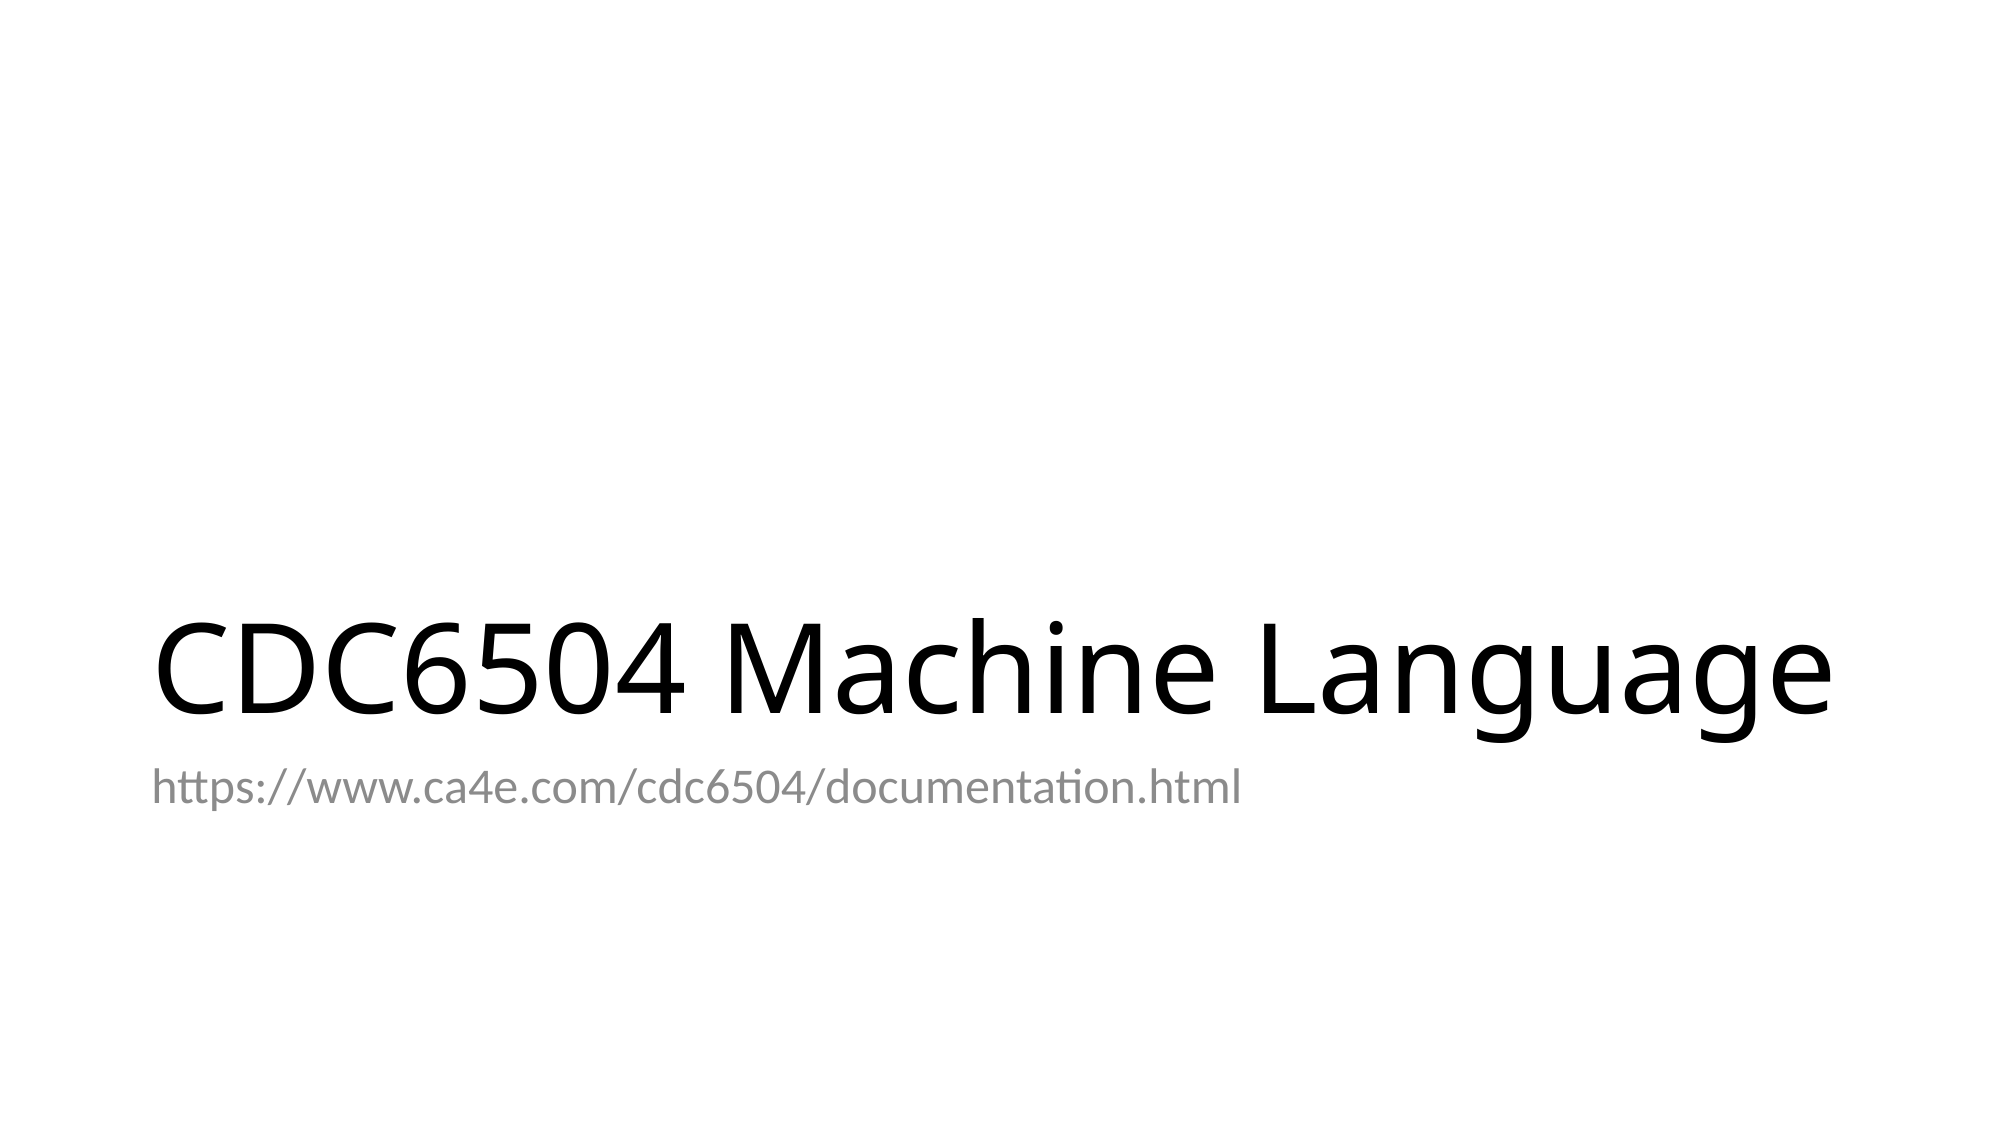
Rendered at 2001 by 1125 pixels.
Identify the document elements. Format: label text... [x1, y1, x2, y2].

list https://www.ca4e.com/cdc6504/documentation.html [136, 752, 1862, 999]
title CDC6504 Machine Language [136, 280, 1862, 749]
